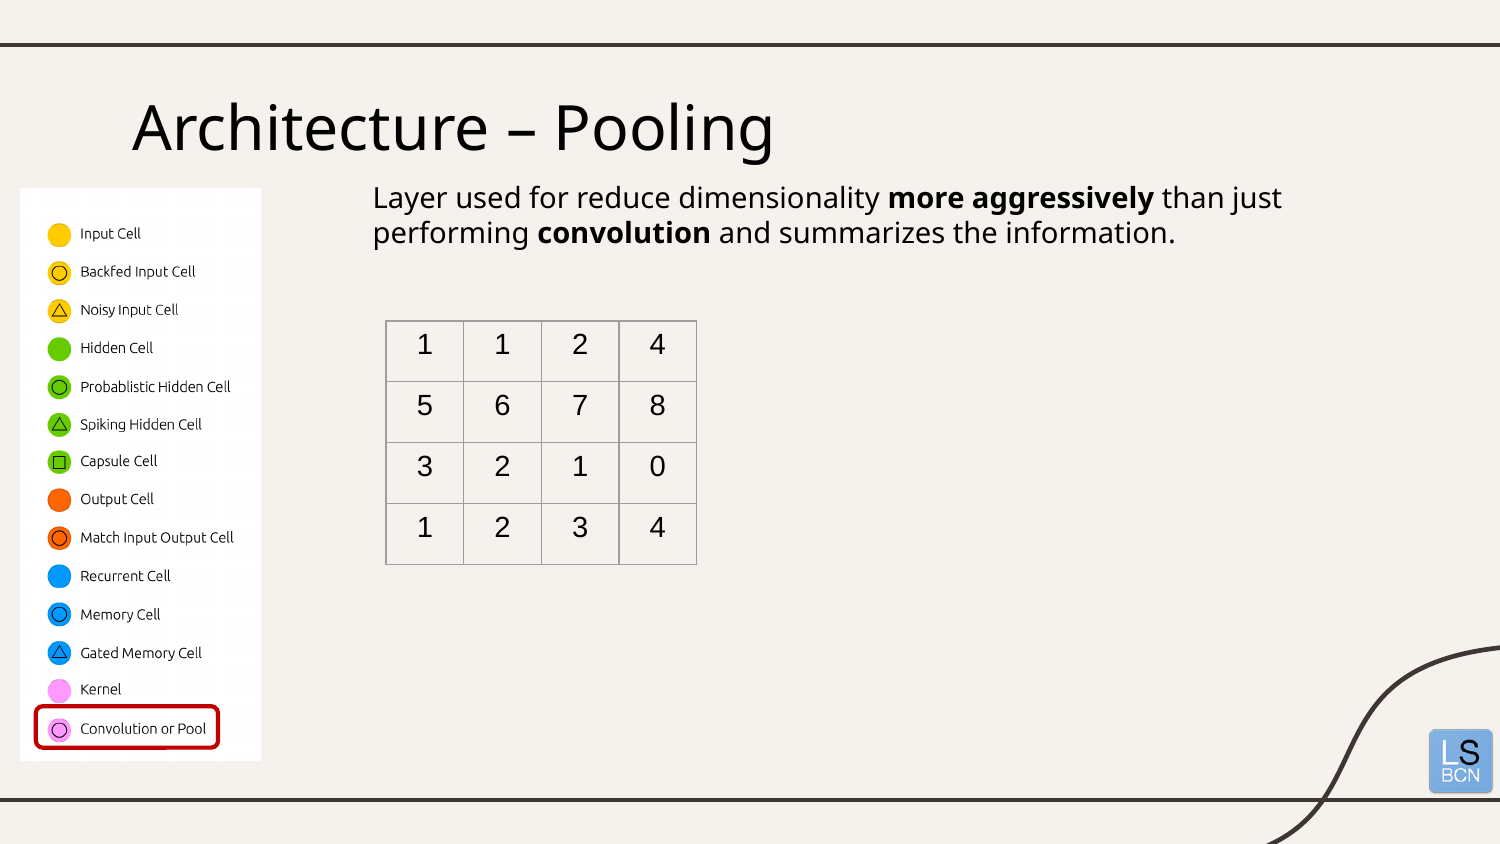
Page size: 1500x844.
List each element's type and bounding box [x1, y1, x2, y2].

table_header [542, 322, 618, 381]
picture [1421, 721, 1500, 801]
table_header [620, 322, 696, 381]
table_cell [464, 504, 541, 564]
table_cell [464, 443, 541, 503]
table_cell [387, 504, 463, 564]
table_cell [542, 443, 618, 503]
table_cell [542, 382, 618, 442]
table_cell [542, 504, 618, 564]
text_box [357, 164, 1307, 259]
table_header [464, 322, 541, 381]
table_cell [464, 382, 541, 442]
table_cell [620, 504, 696, 564]
table_cell [620, 382, 696, 442]
title [116, 72, 1278, 167]
table_cell [387, 382, 463, 442]
table_cell [620, 443, 696, 503]
table_cell [387, 443, 463, 503]
picture [19, 188, 262, 762]
table_header [387, 322, 463, 381]
